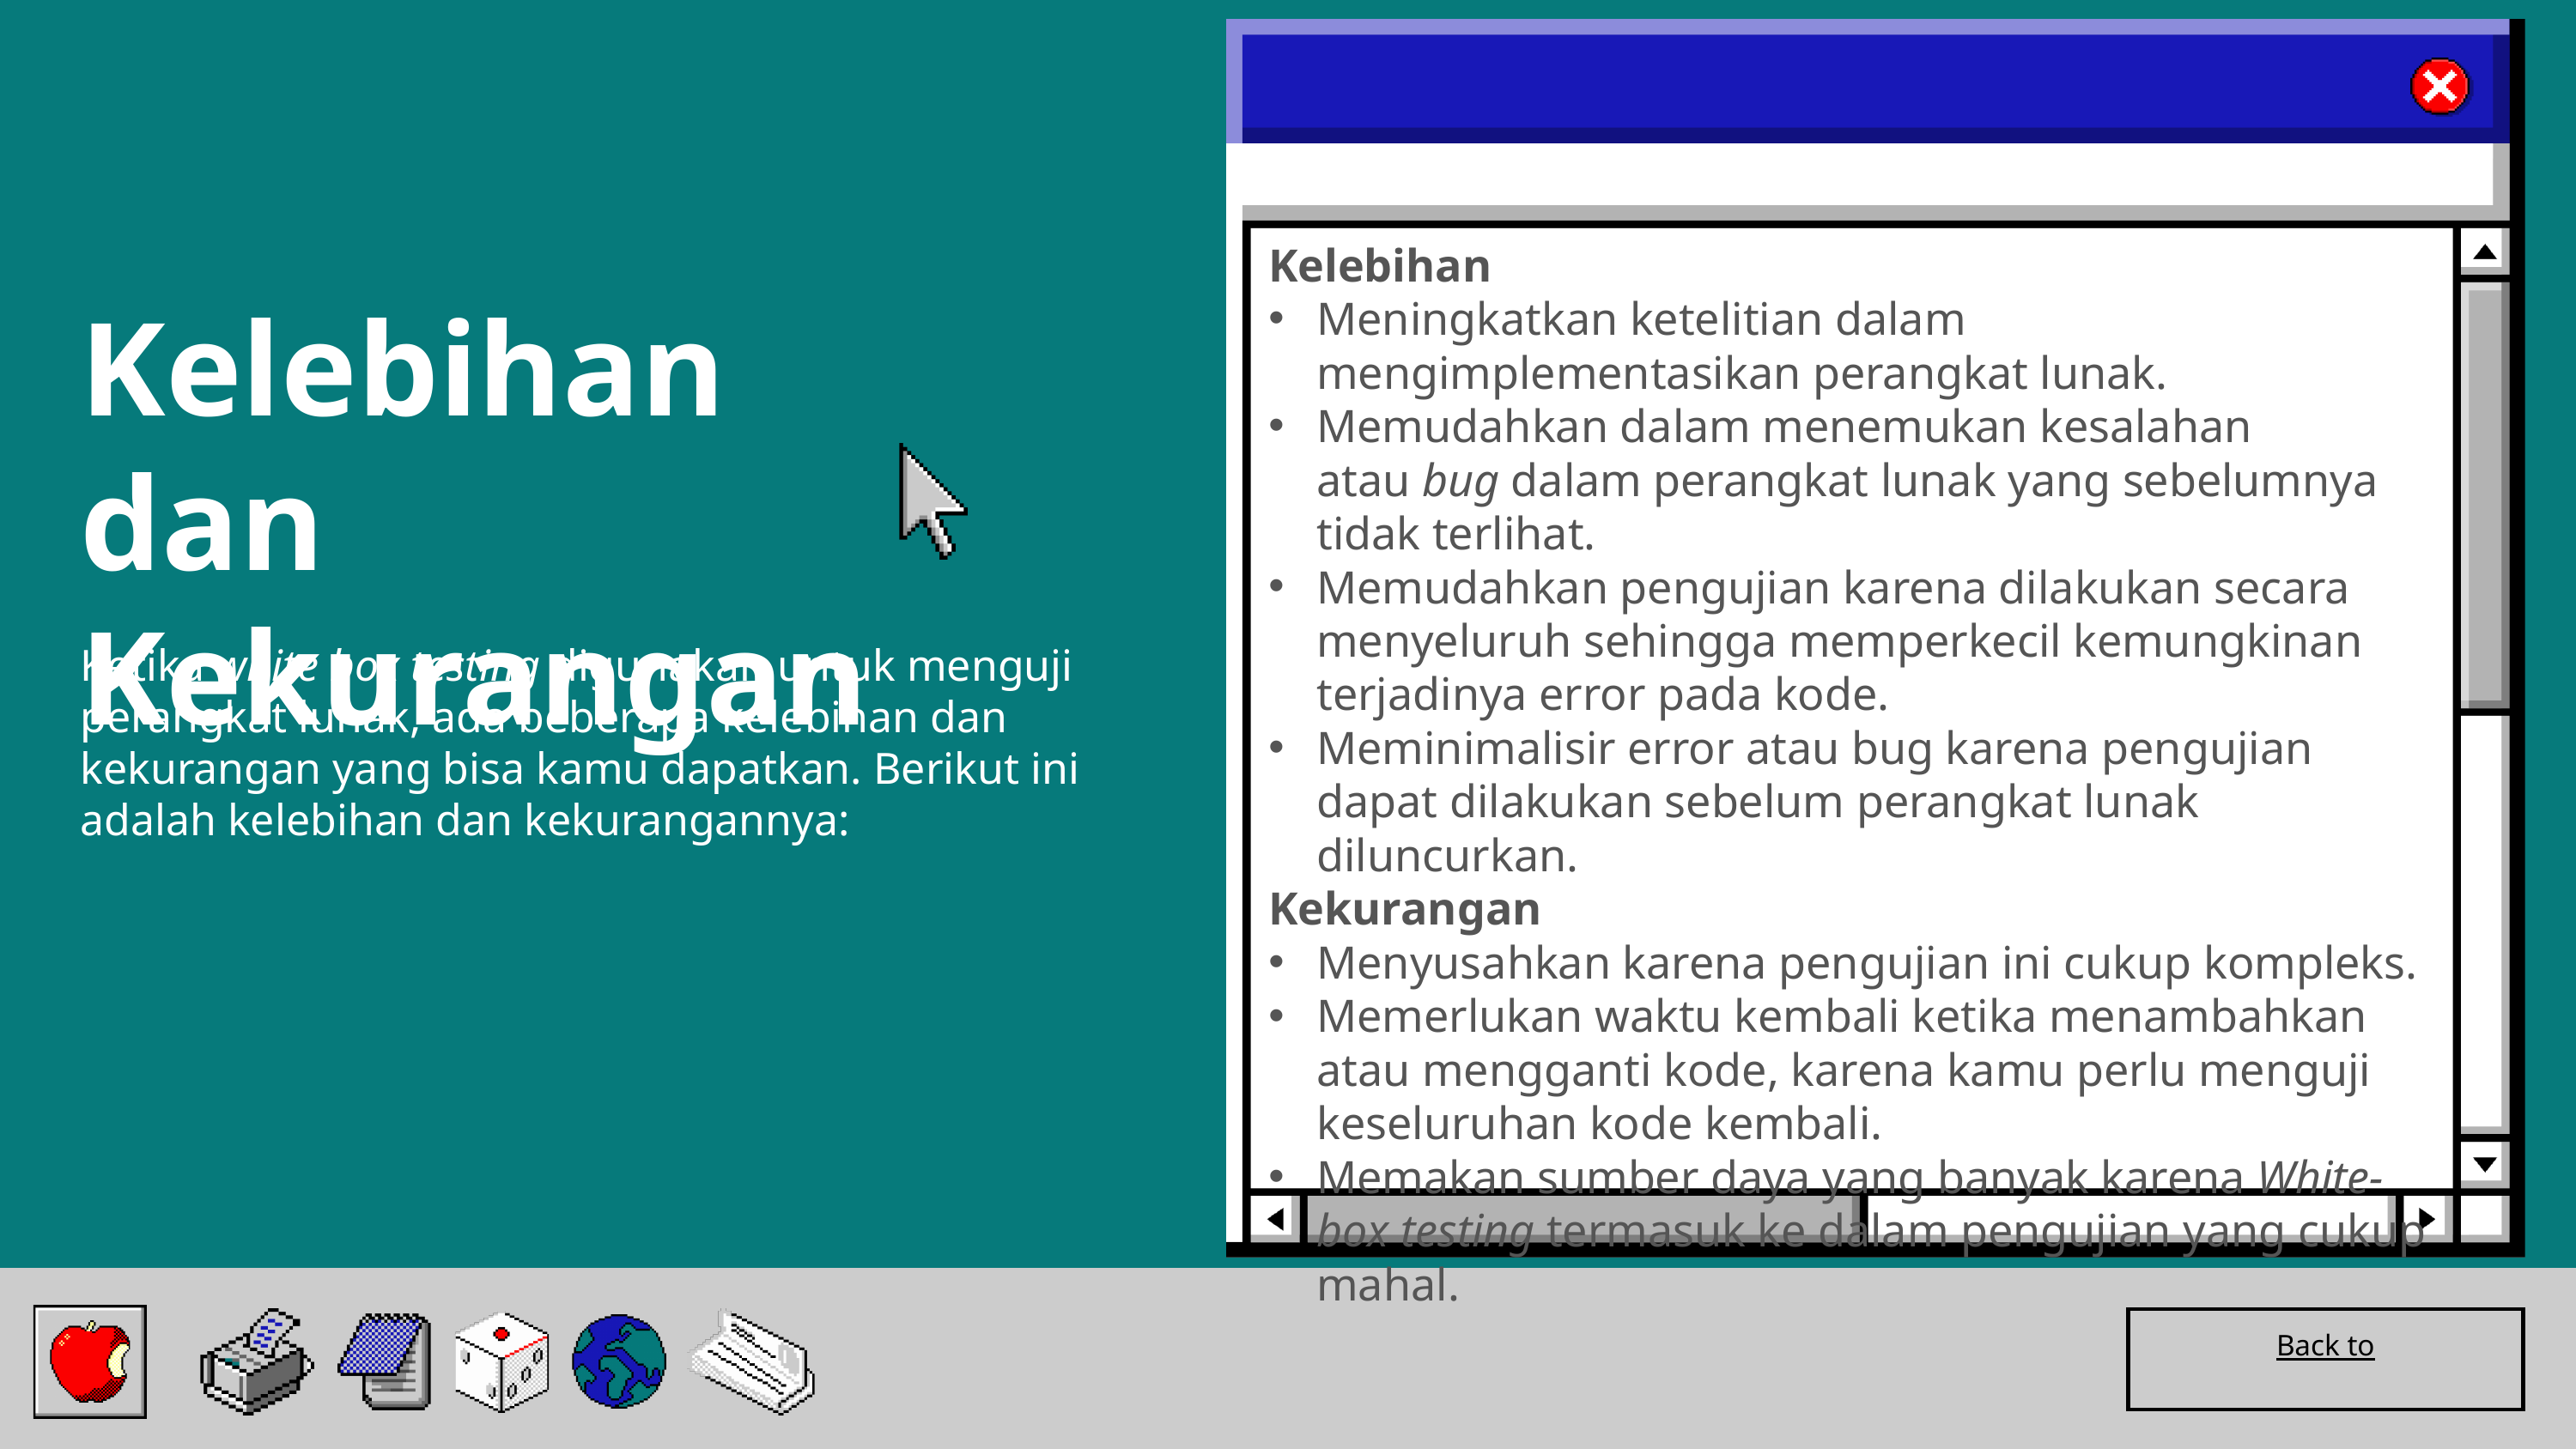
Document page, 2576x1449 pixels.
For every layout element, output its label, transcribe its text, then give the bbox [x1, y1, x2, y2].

text_box [899, 443, 968, 561]
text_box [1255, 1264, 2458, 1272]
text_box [1225, 19, 2525, 1258]
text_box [0, 1274, 2576, 1449]
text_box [2128, 1308, 2524, 1410]
text_box Kelebihan dan Kekurangan [81, 287, 972, 631]
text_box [33, 1304, 148, 1419]
text_box Ketika white box testing digunakan untuk menguji perangkat lunak, ada beberapa kelebihan dan kekurangan yang bisa kamu dapatkan. Berikut ini adalah kelebihan dan kekurangannya: [67, 631, 1189, 851]
